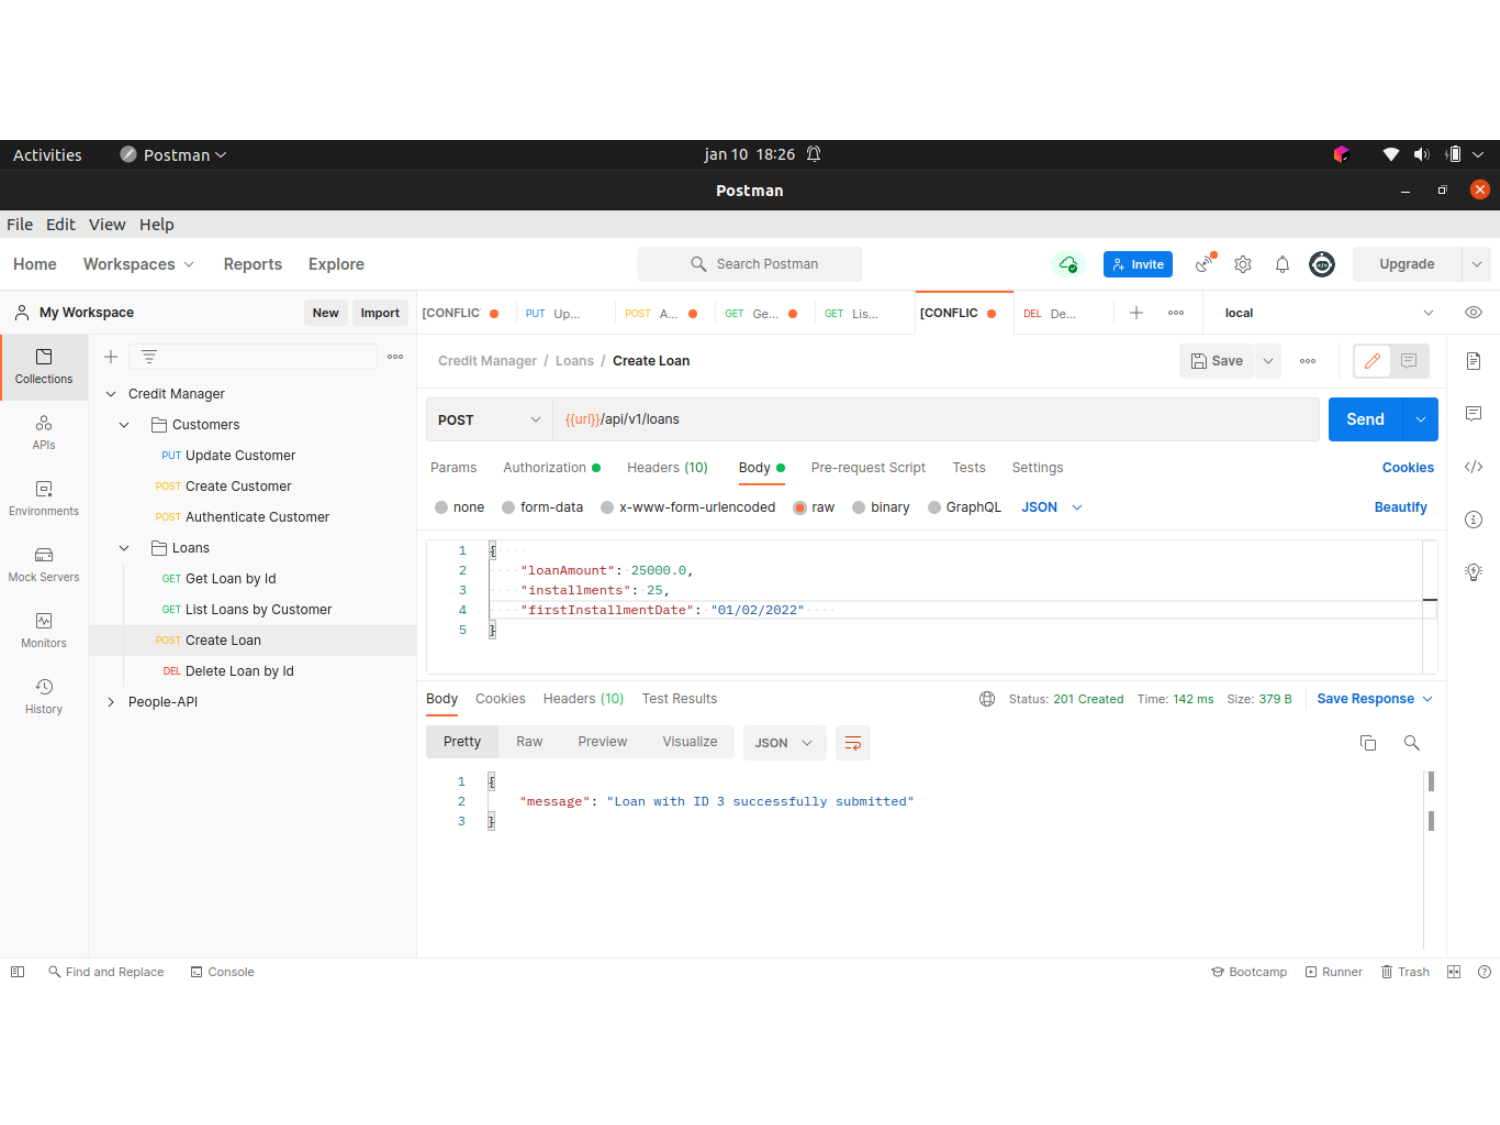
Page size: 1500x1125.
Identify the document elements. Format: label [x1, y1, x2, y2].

picture [0, 140, 1500, 985]
